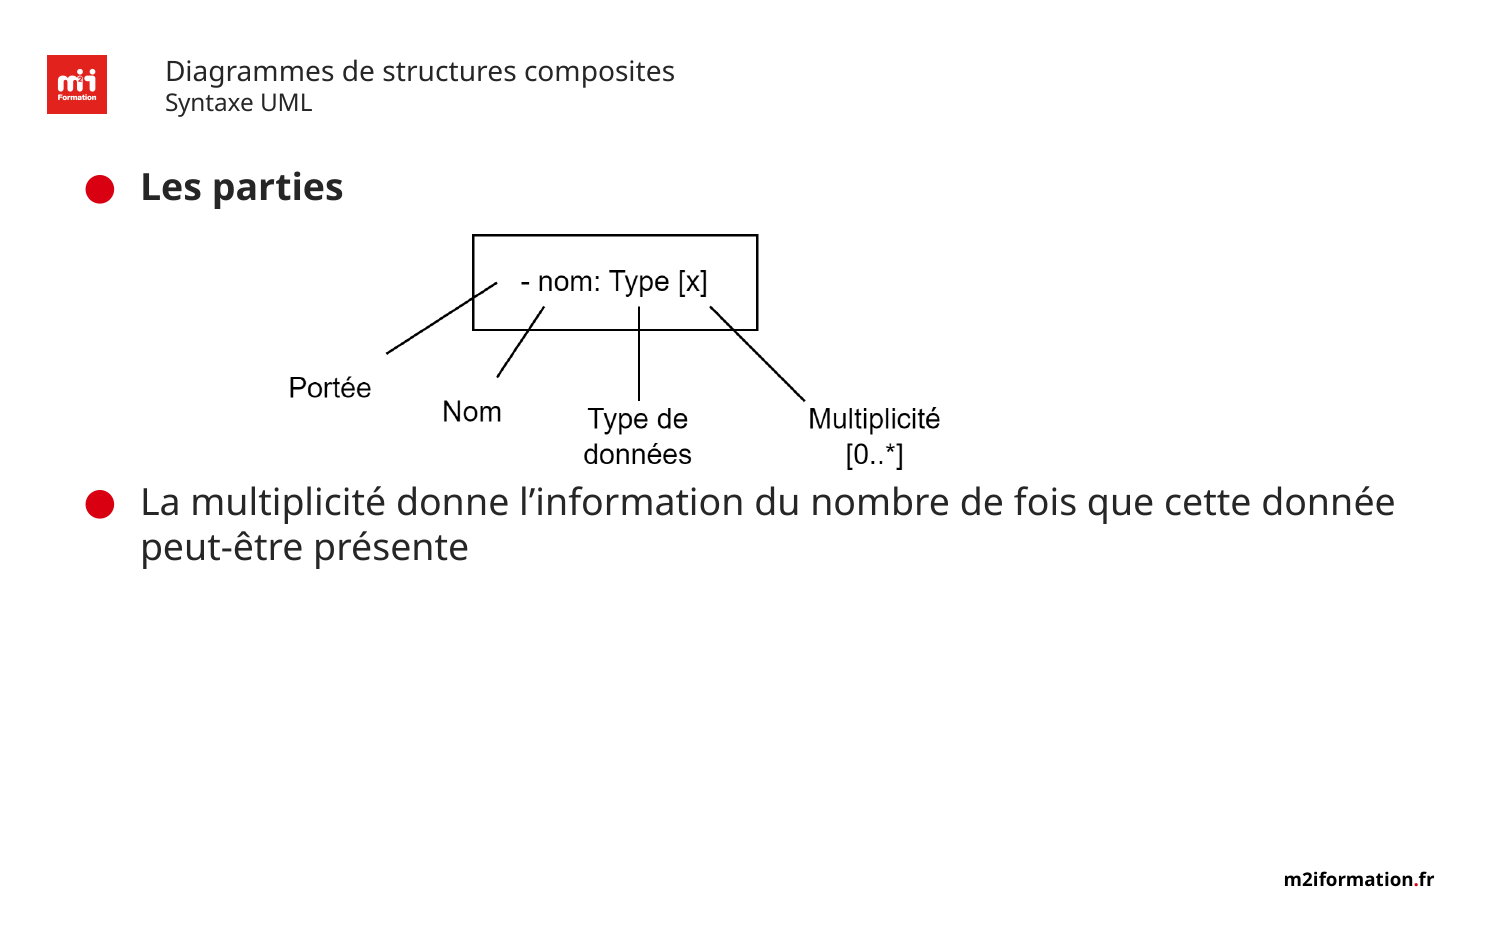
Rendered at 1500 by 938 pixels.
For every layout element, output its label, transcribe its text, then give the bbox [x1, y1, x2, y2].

picture [47, 55, 107, 114]
list Les parties La multiplicité donne l’information du nombre de fois que cette donnée peut-être présente [49, 155, 1451, 859]
picture [235, 210, 969, 497]
title Diagrammes de structures composites Syntaxe UML [150, 45, 1451, 124]
